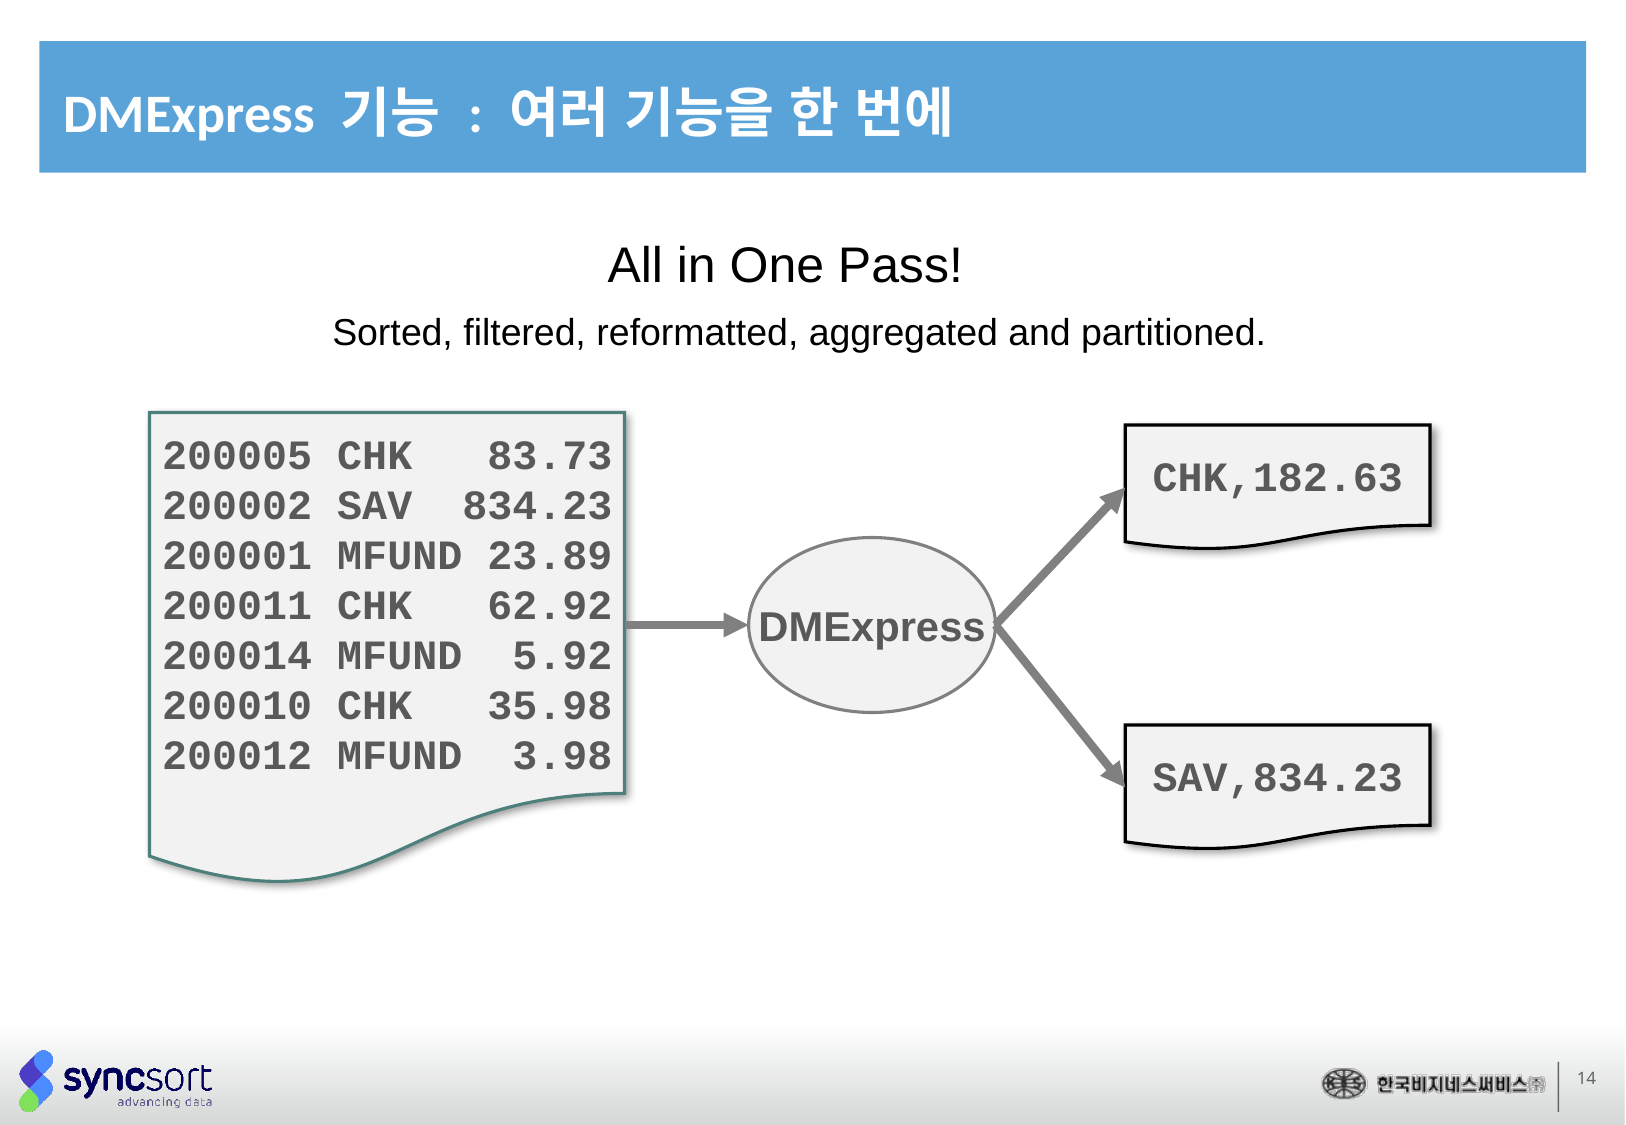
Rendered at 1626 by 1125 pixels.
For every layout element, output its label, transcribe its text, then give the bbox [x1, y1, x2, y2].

text_box CHK,182.63 [1125, 425, 1431, 549]
text_box SAV,834.23 [1125, 725, 1431, 849]
text_box DMExpress [748, 537, 995, 713]
picture [0, 1024, 1625, 1125]
text_box All in One Pass! [281, 210, 1290, 300]
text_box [995, 624, 1126, 788]
text_box Sorted, filtered, reformatted, aggregated and partitioned. [49, 300, 1550, 360]
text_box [995, 487, 1126, 624]
title DMExpress 기능 : 여러 기능을 한 번에 [48, 55, 1579, 175]
text_box 200005 CHK 83.73 200002 SAV 834.23 200001 MFUND 23.89 200011 CHK 62.92 200014 MFUND 5.92 200010 CHK 35.98 200012 MFUND 3.98 [149, 412, 625, 882]
